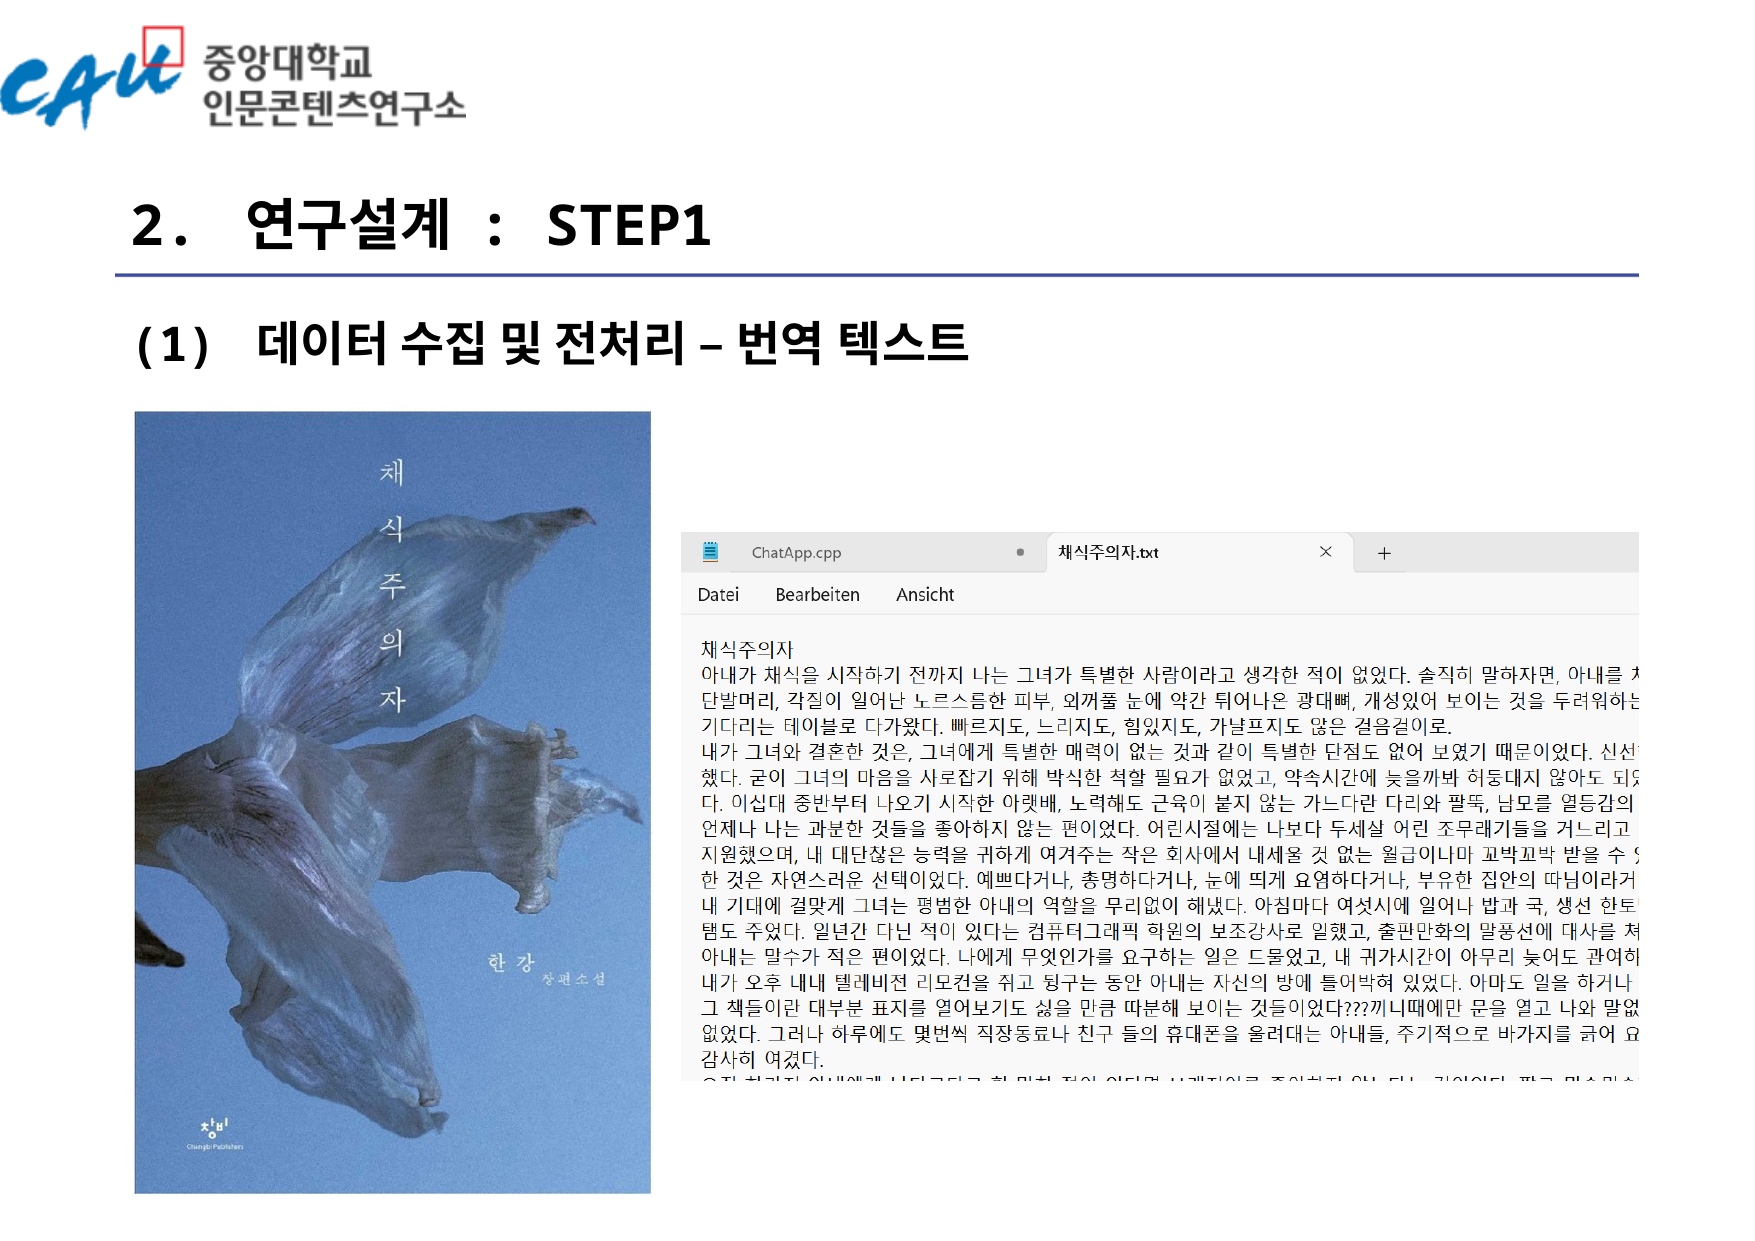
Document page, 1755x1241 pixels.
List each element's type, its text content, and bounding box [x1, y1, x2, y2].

text_box 2. 연구설계 : STEP1 [115, 181, 1601, 265]
text_box (1) 데이터 수집 및 전처리 – 번역 텍스트 [115, 306, 1368, 379]
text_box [0, 0, 466, 175]
picture [681, 532, 1639, 1082]
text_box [115, 269, 1639, 282]
picture [127, 404, 658, 1207]
